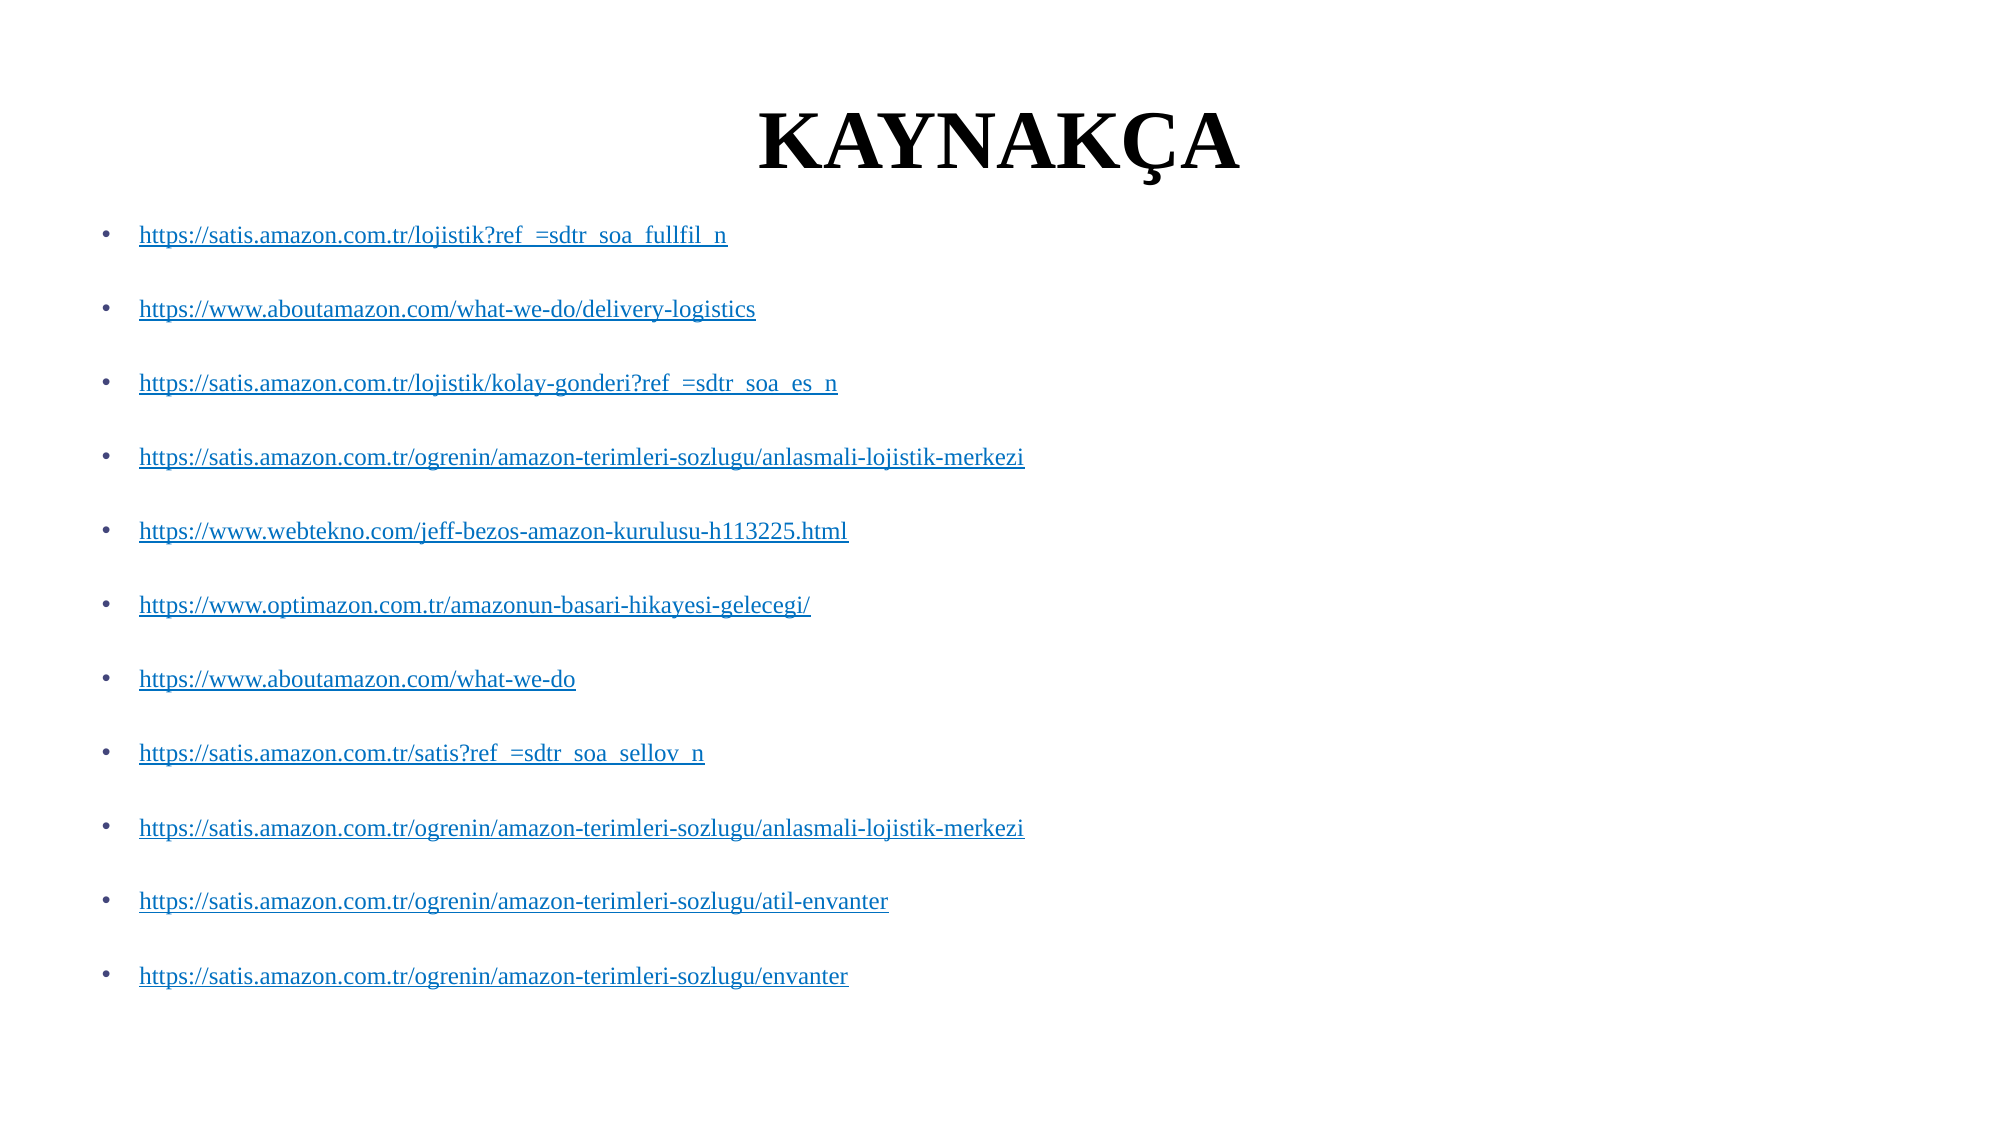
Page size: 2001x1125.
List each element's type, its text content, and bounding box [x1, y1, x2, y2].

text_box https://satis.amazon.com.tr/lojistik?ref_=sdtr_soa_fullfil_n https://www.aboutamazon.com/what-we-do/delivery-logistics https://satis.amazon.com.tr/lojistik/kolay-gonderi?ref_=sdtr_soa_es_n https://satis.amazon.com.tr/ogrenin/amazon-terimleri-sozlugu/anlasmali-lojistik-merkezi https://www.webtekno.com/jeff-bezos-amazon-kurulusu-h113225.html https://www.optimazon.com.tr/amazonun-basari-hikayesi-gelecegi/ https://www.aboutamazon.com/what-we-do https://satis.amazon.com.tr/satis?ref_=sdtr_soa_sellov_n https://satis.amazon.com.tr/ogrenin/amazon-terimleri-sozlugu/anlasmali-lojistik-merkezi https://satis.amazon.com.tr/ogrenin/amazon-terimleri-sozlugu/atil-envanter https://satis.amazon.com.tr/ogrenin/amazon-terimleri-sozlugu/envanter [87, 196, 1913, 1094]
list KAYNAKÇA [0, 78, 2000, 188]
